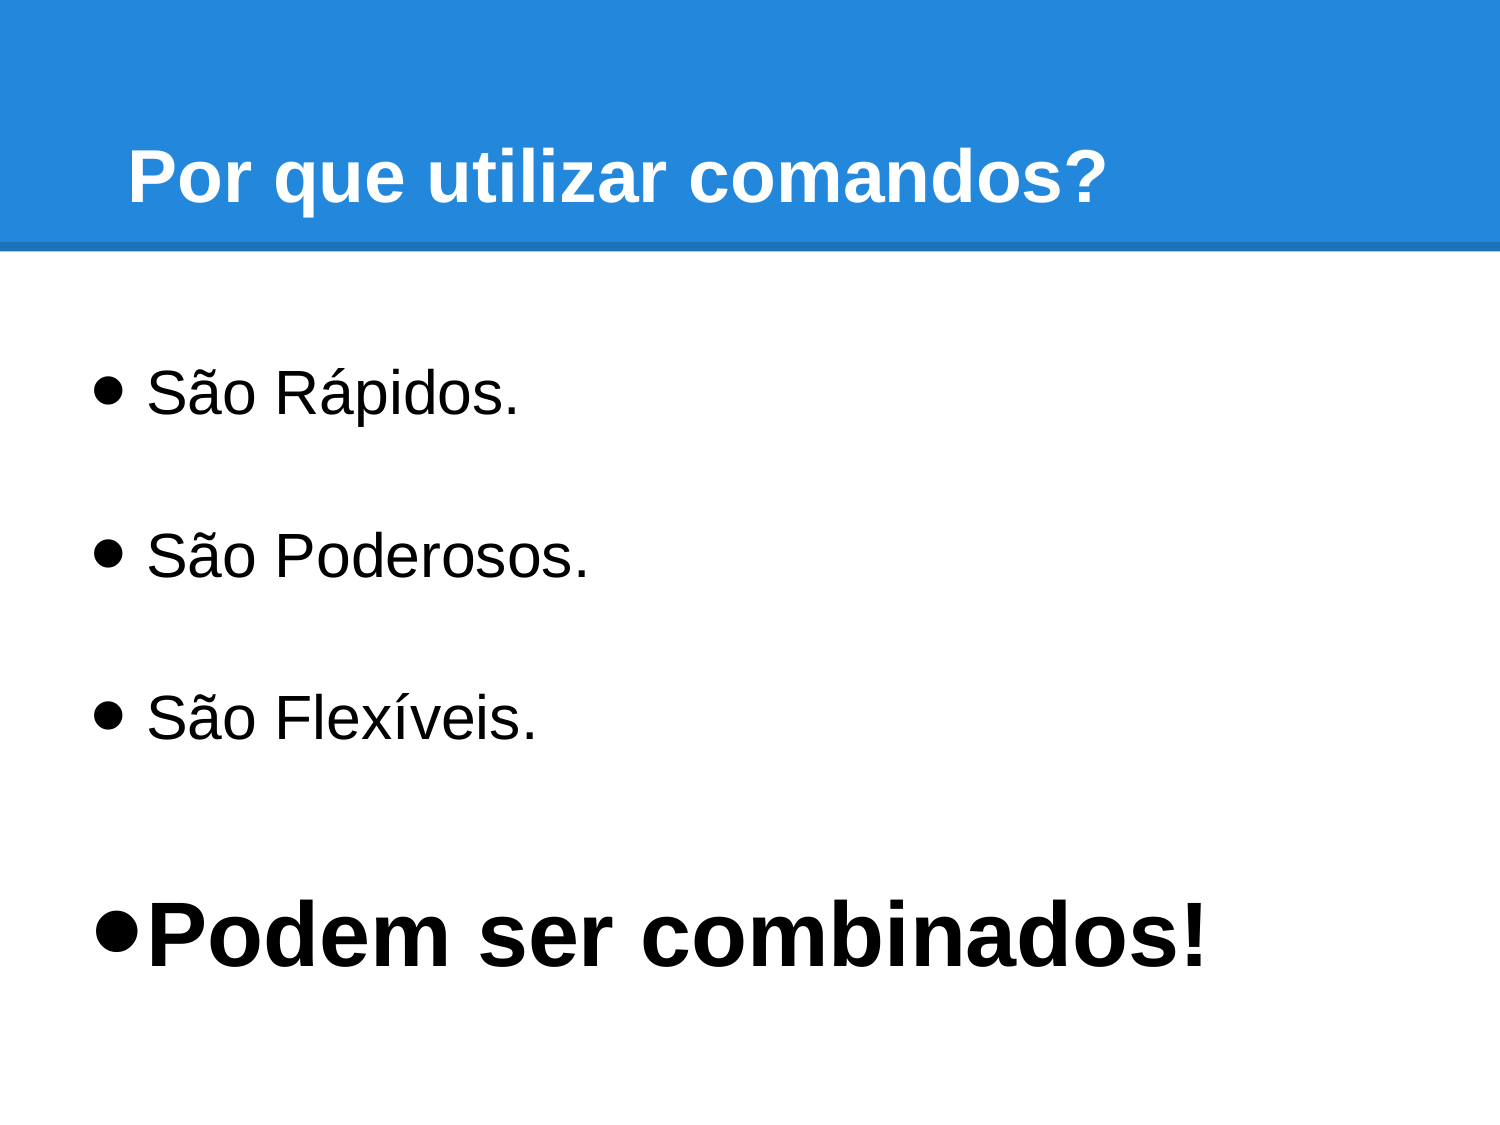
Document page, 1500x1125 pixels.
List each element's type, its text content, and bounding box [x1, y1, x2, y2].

title Por que utilizar comandos? [75, 45, 1425, 233]
list São Rápidos. São Poderosos. São Flexíveis. Podem ser combinados! [75, 262, 1425, 1078]
